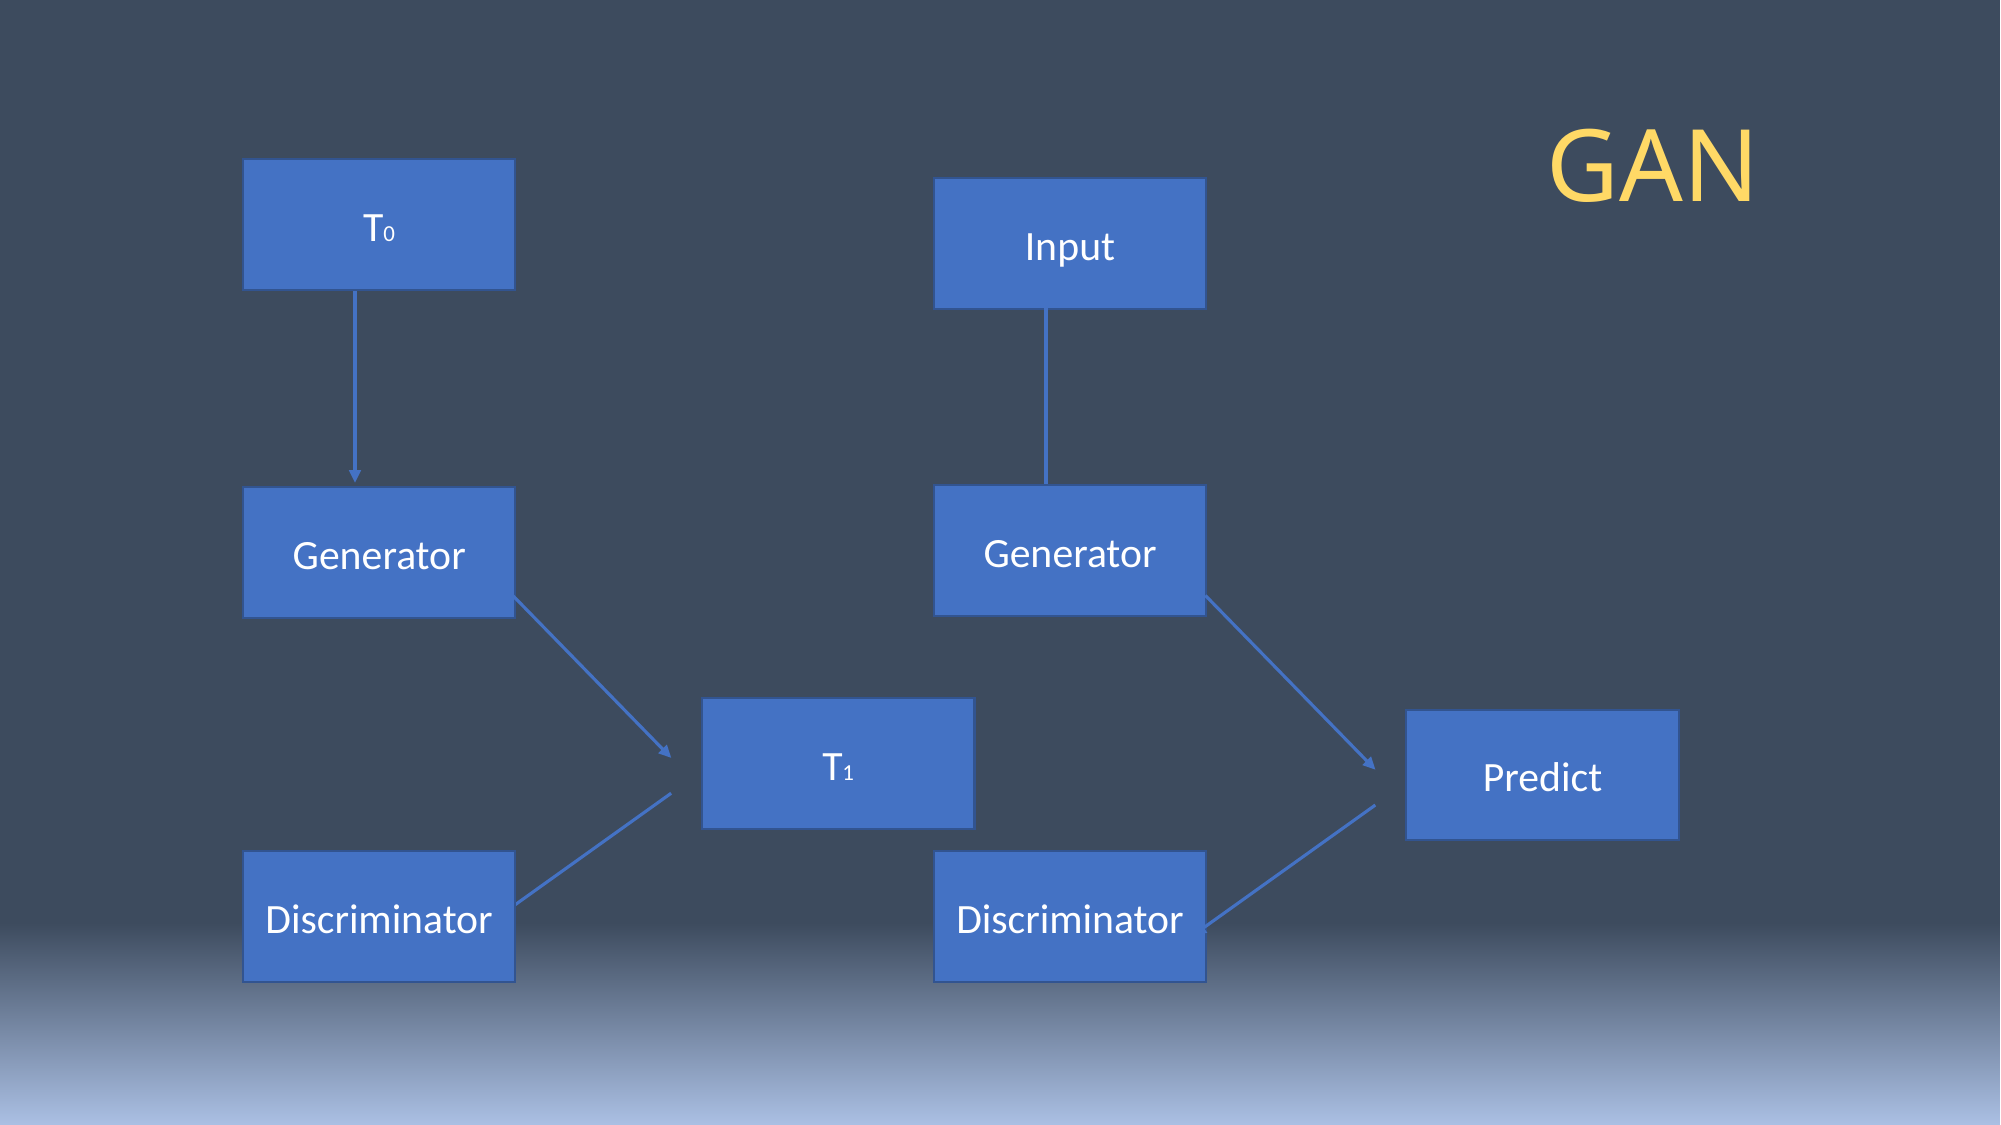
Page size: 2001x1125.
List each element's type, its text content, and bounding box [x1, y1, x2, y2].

text_box Discriminator [242, 850, 516, 983]
text_box Input [933, 177, 1207, 310]
text_box Generator [242, 486, 516, 619]
text_box T0 [242, 158, 516, 291]
text_box GAN [1531, 70, 1805, 268]
text_box Predict [1405, 709, 1680, 841]
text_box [501, 583, 672, 758]
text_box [489, 793, 672, 924]
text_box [1205, 595, 1376, 770]
text_box T1 [701, 697, 976, 830]
text_box Generator [933, 484, 1207, 617]
text_box Discriminator [933, 850, 1207, 983]
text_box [1193, 804, 1376, 935]
